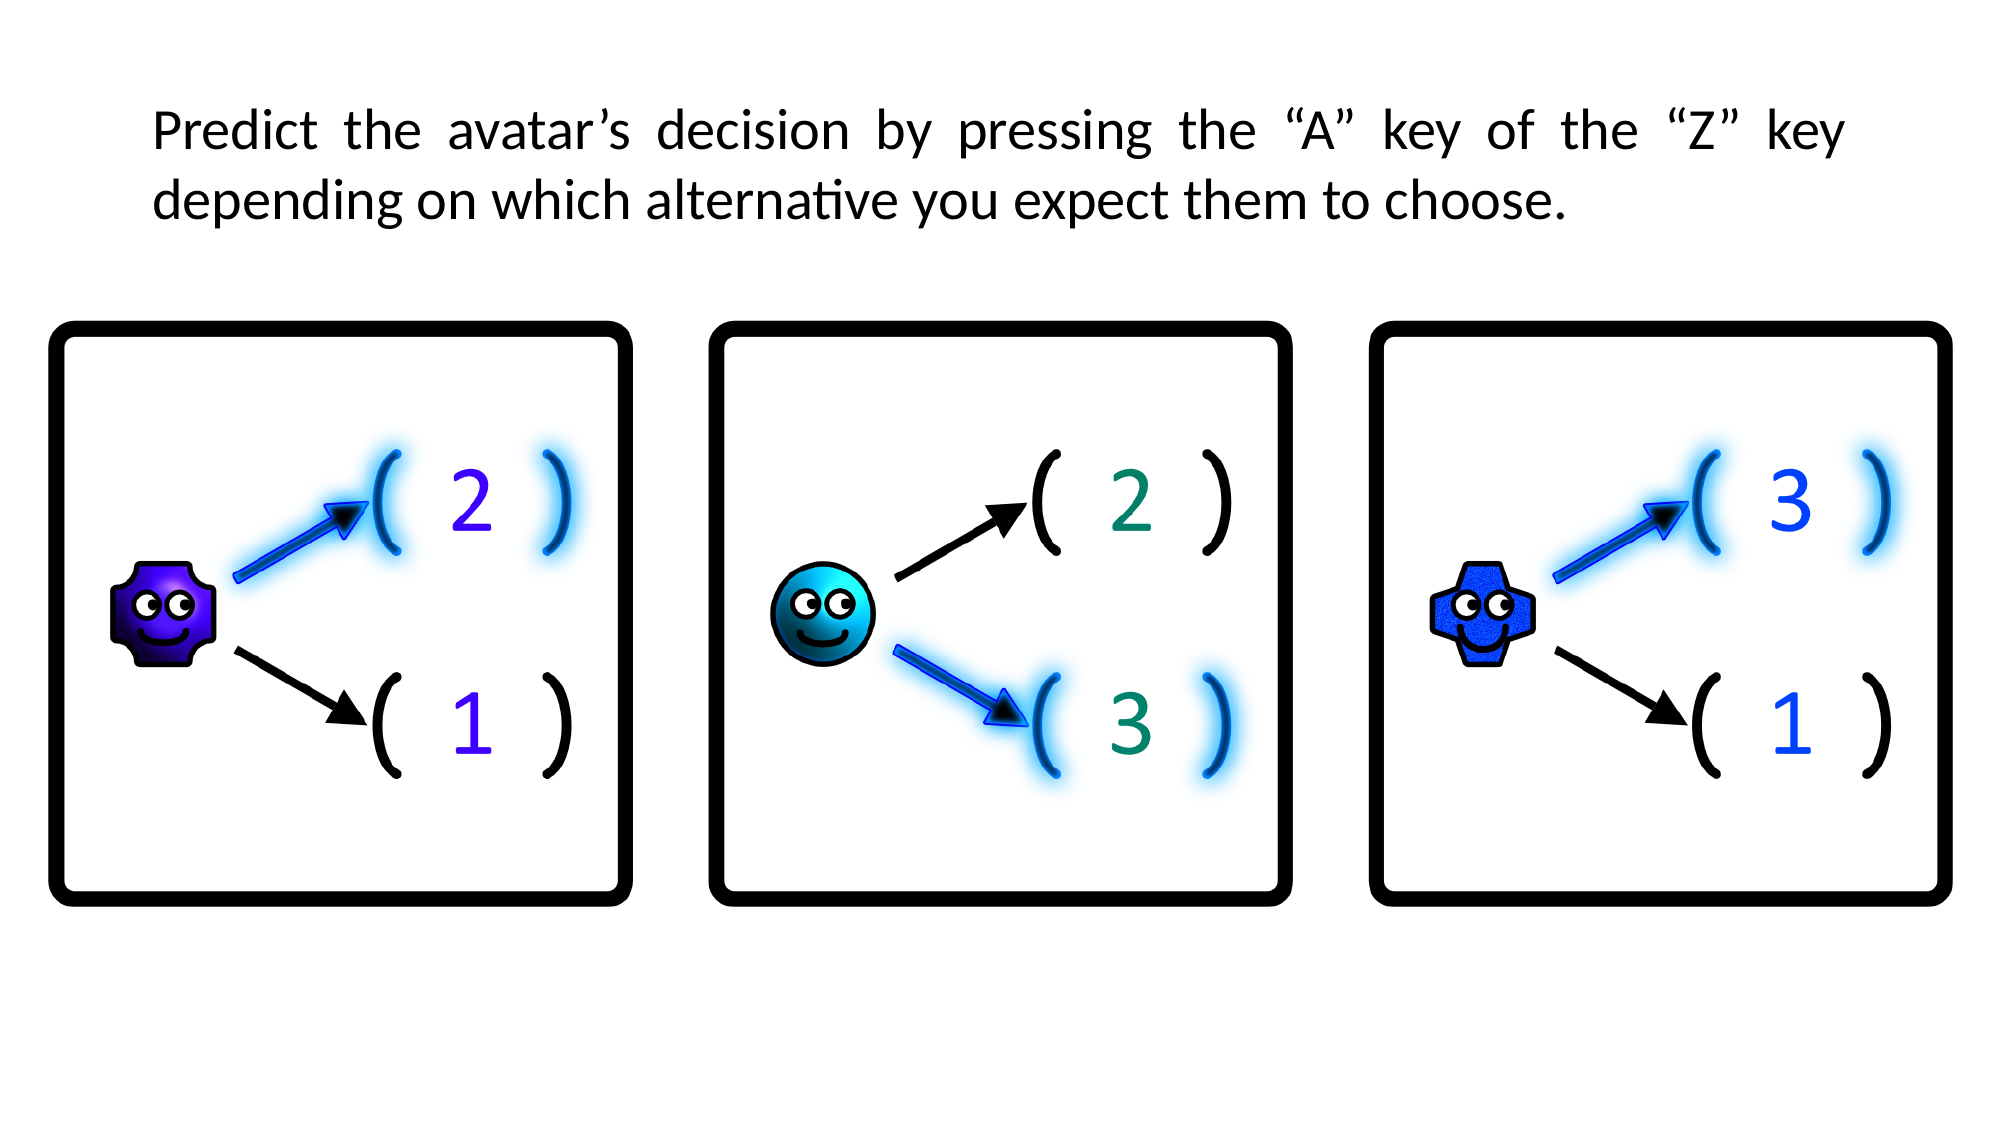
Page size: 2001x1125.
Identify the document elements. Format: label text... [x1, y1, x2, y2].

list Predict the avatar’s decision by pressing the “A” key of the “Z” key depending on which alternative you expect them to choose. [137, 84, 1863, 320]
picture [47, 320, 1953, 907]
